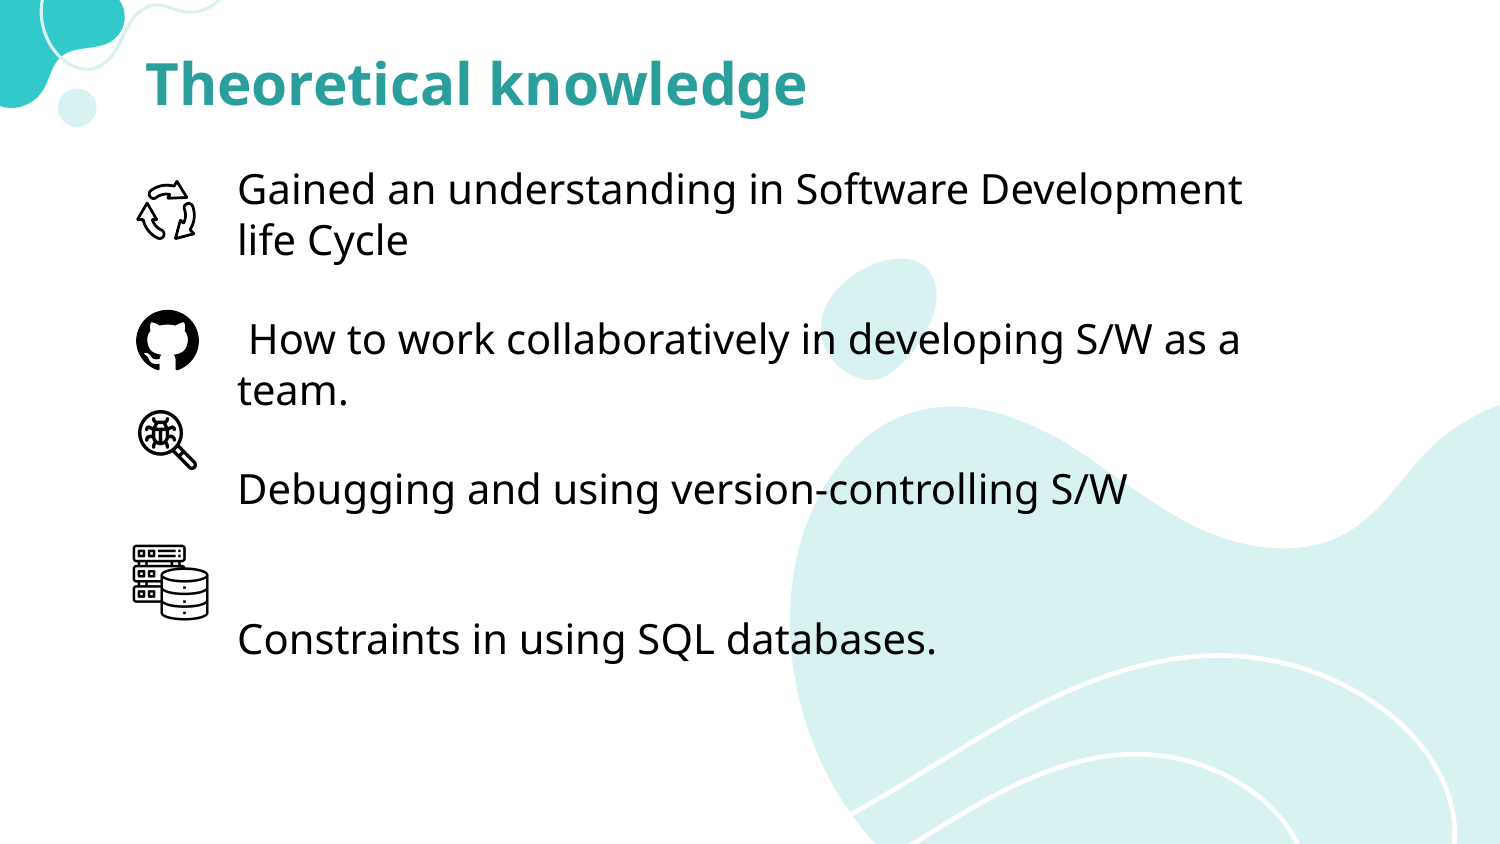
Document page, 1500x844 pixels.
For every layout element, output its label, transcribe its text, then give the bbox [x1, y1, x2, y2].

picture [136, 180, 196, 241]
text_box Gained an understanding in Software Development life Cycle How to work collaboratively in developing S/W as a team. Debugging and using version-controlling S/W Constraints in using SQL databases. [222, 155, 1305, 721]
picture [137, 410, 197, 470]
picture [136, 309, 199, 372]
picture [130, 542, 211, 624]
title Theoretical knowledge [130, 31, 1397, 126]
